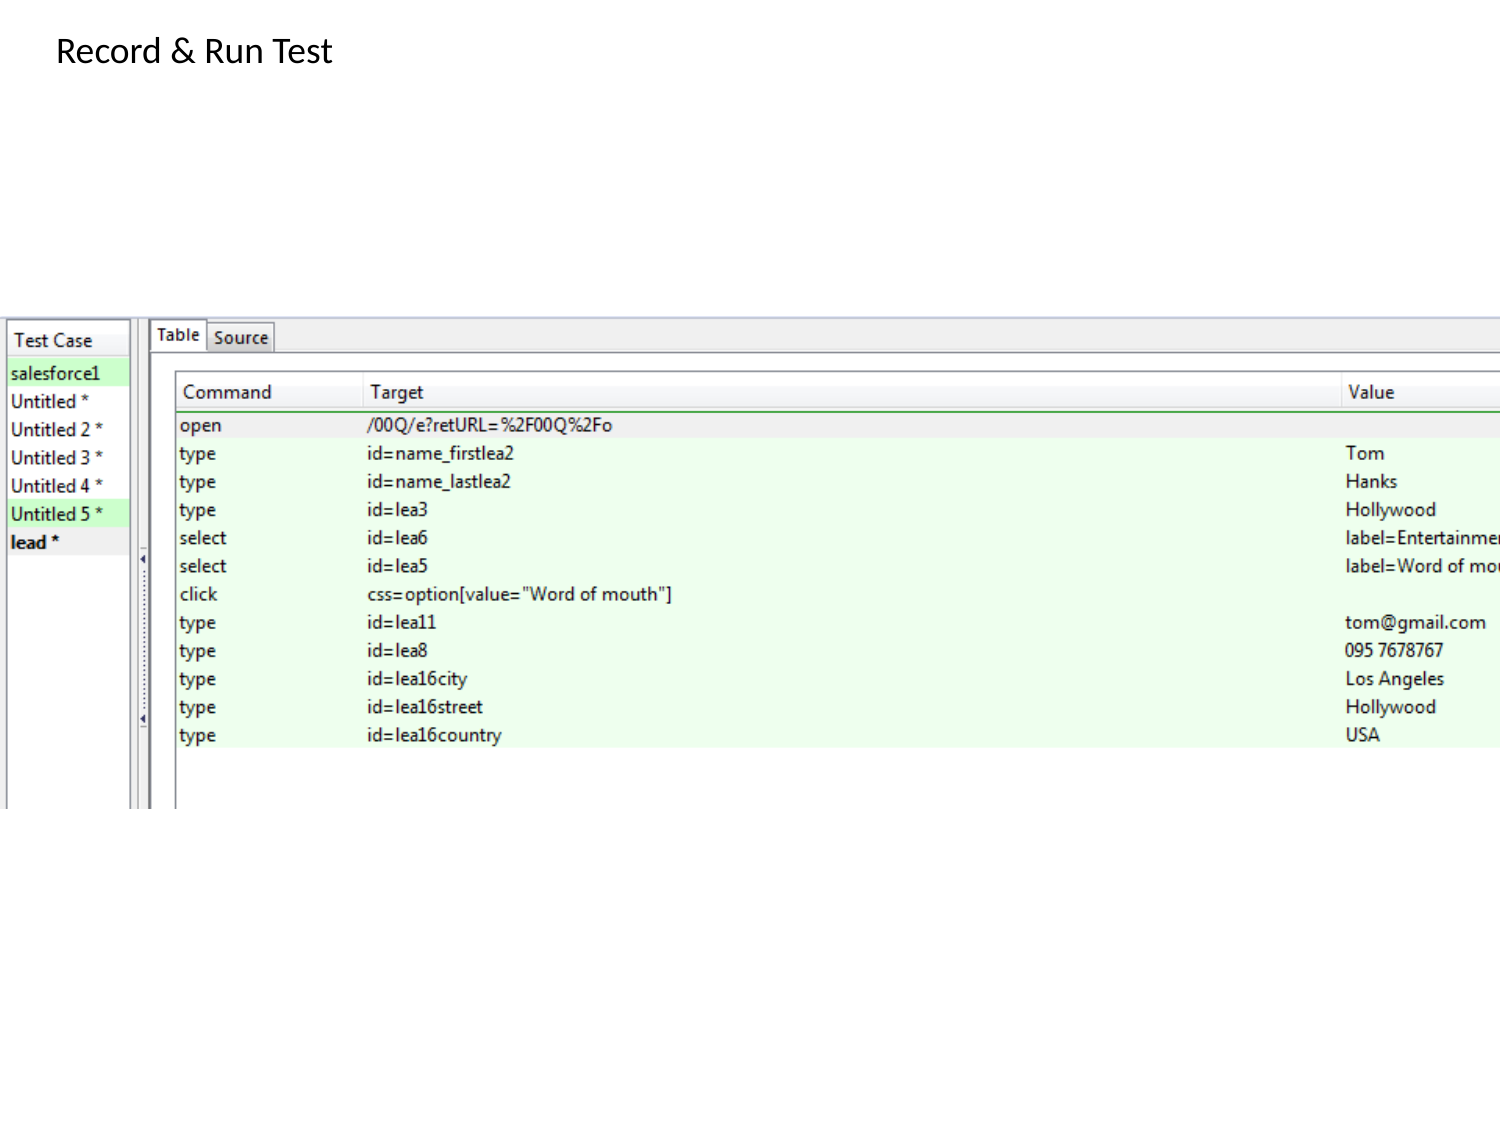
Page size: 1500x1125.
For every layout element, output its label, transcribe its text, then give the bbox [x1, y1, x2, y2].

picture [0, 316, 1500, 809]
text_box Record & Run Test [41, 19, 1388, 79]
